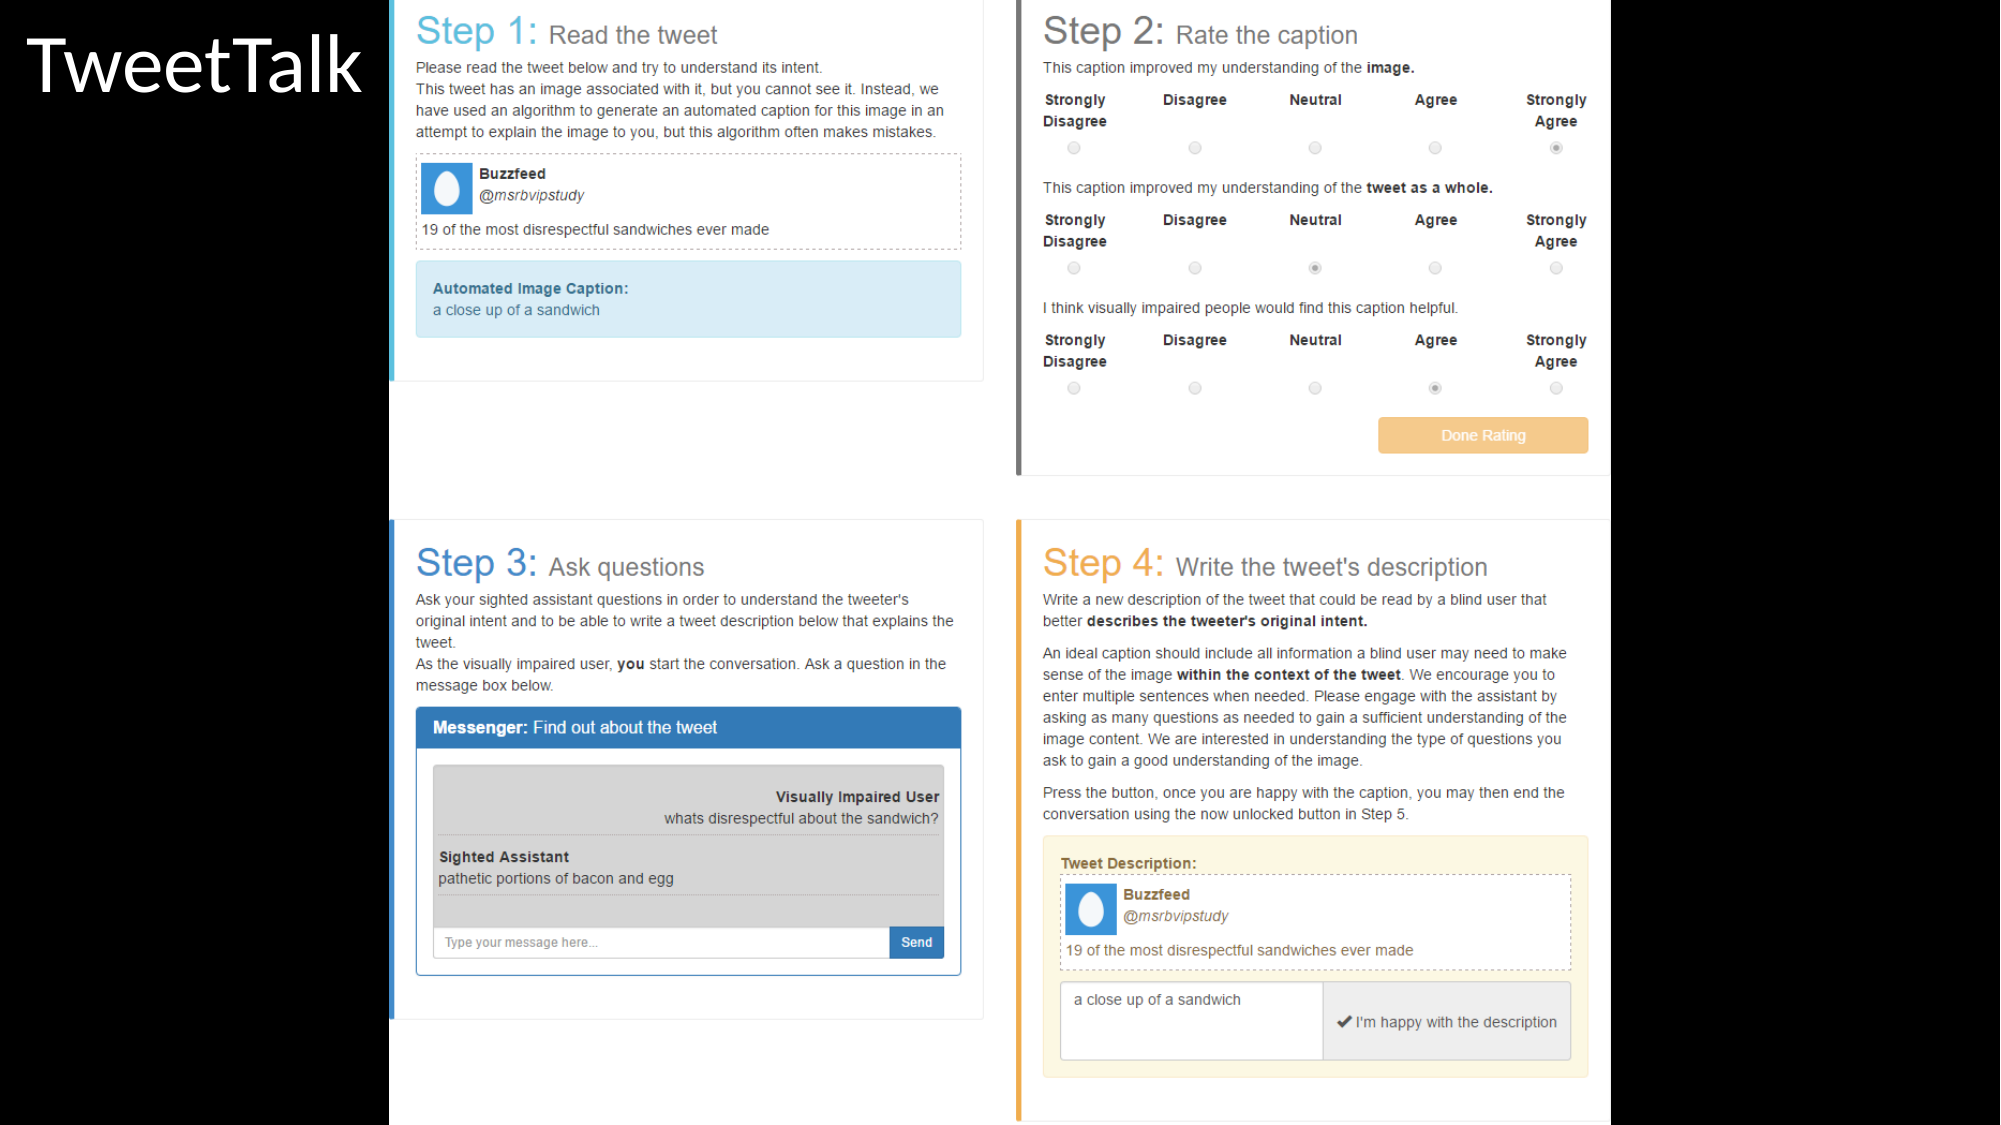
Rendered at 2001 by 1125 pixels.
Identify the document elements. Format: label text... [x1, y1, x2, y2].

text_box TweetTalk [11, 2, 379, 117]
picture [389, 0, 1611, 1125]
